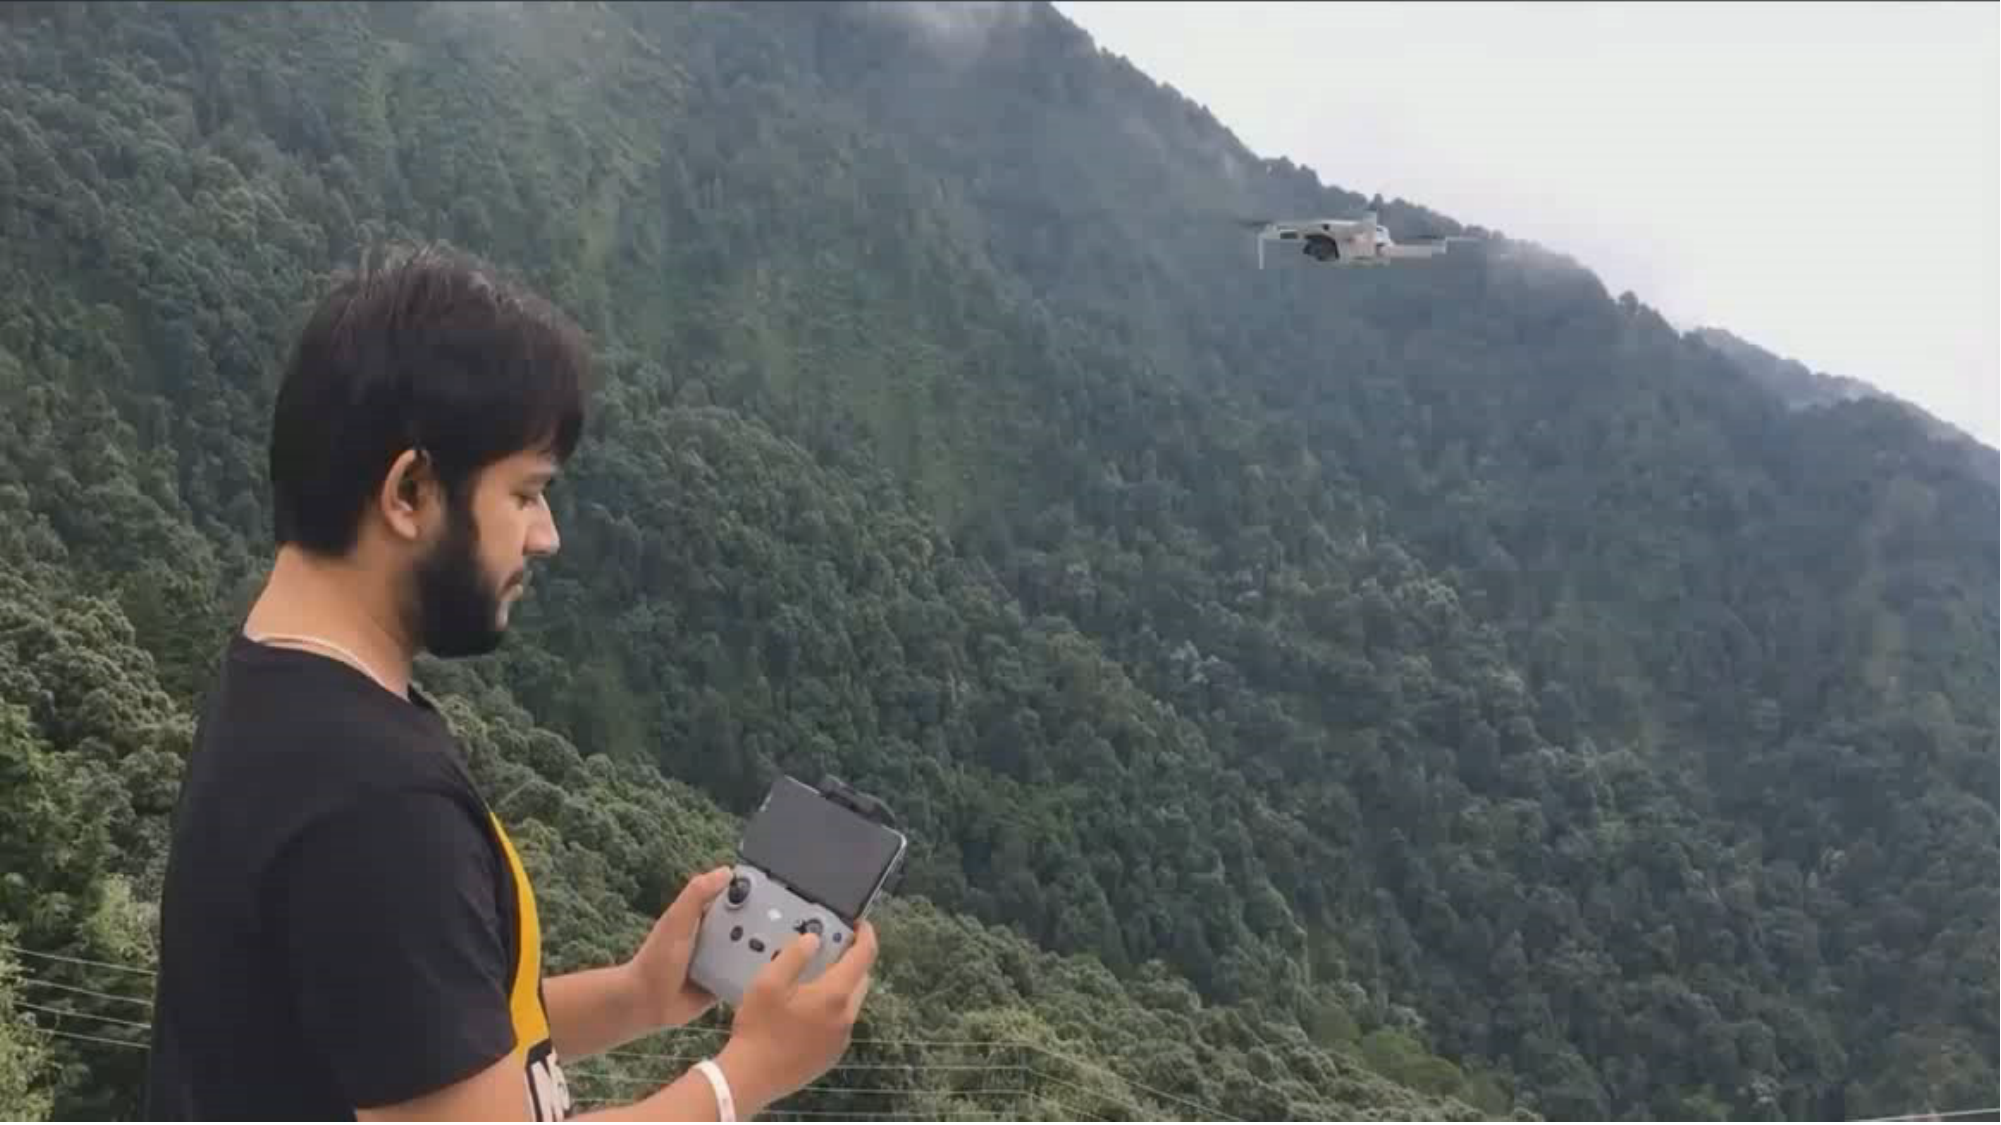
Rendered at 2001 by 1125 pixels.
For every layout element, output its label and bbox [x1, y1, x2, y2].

text_box [0, 0, 2000, 1123]
